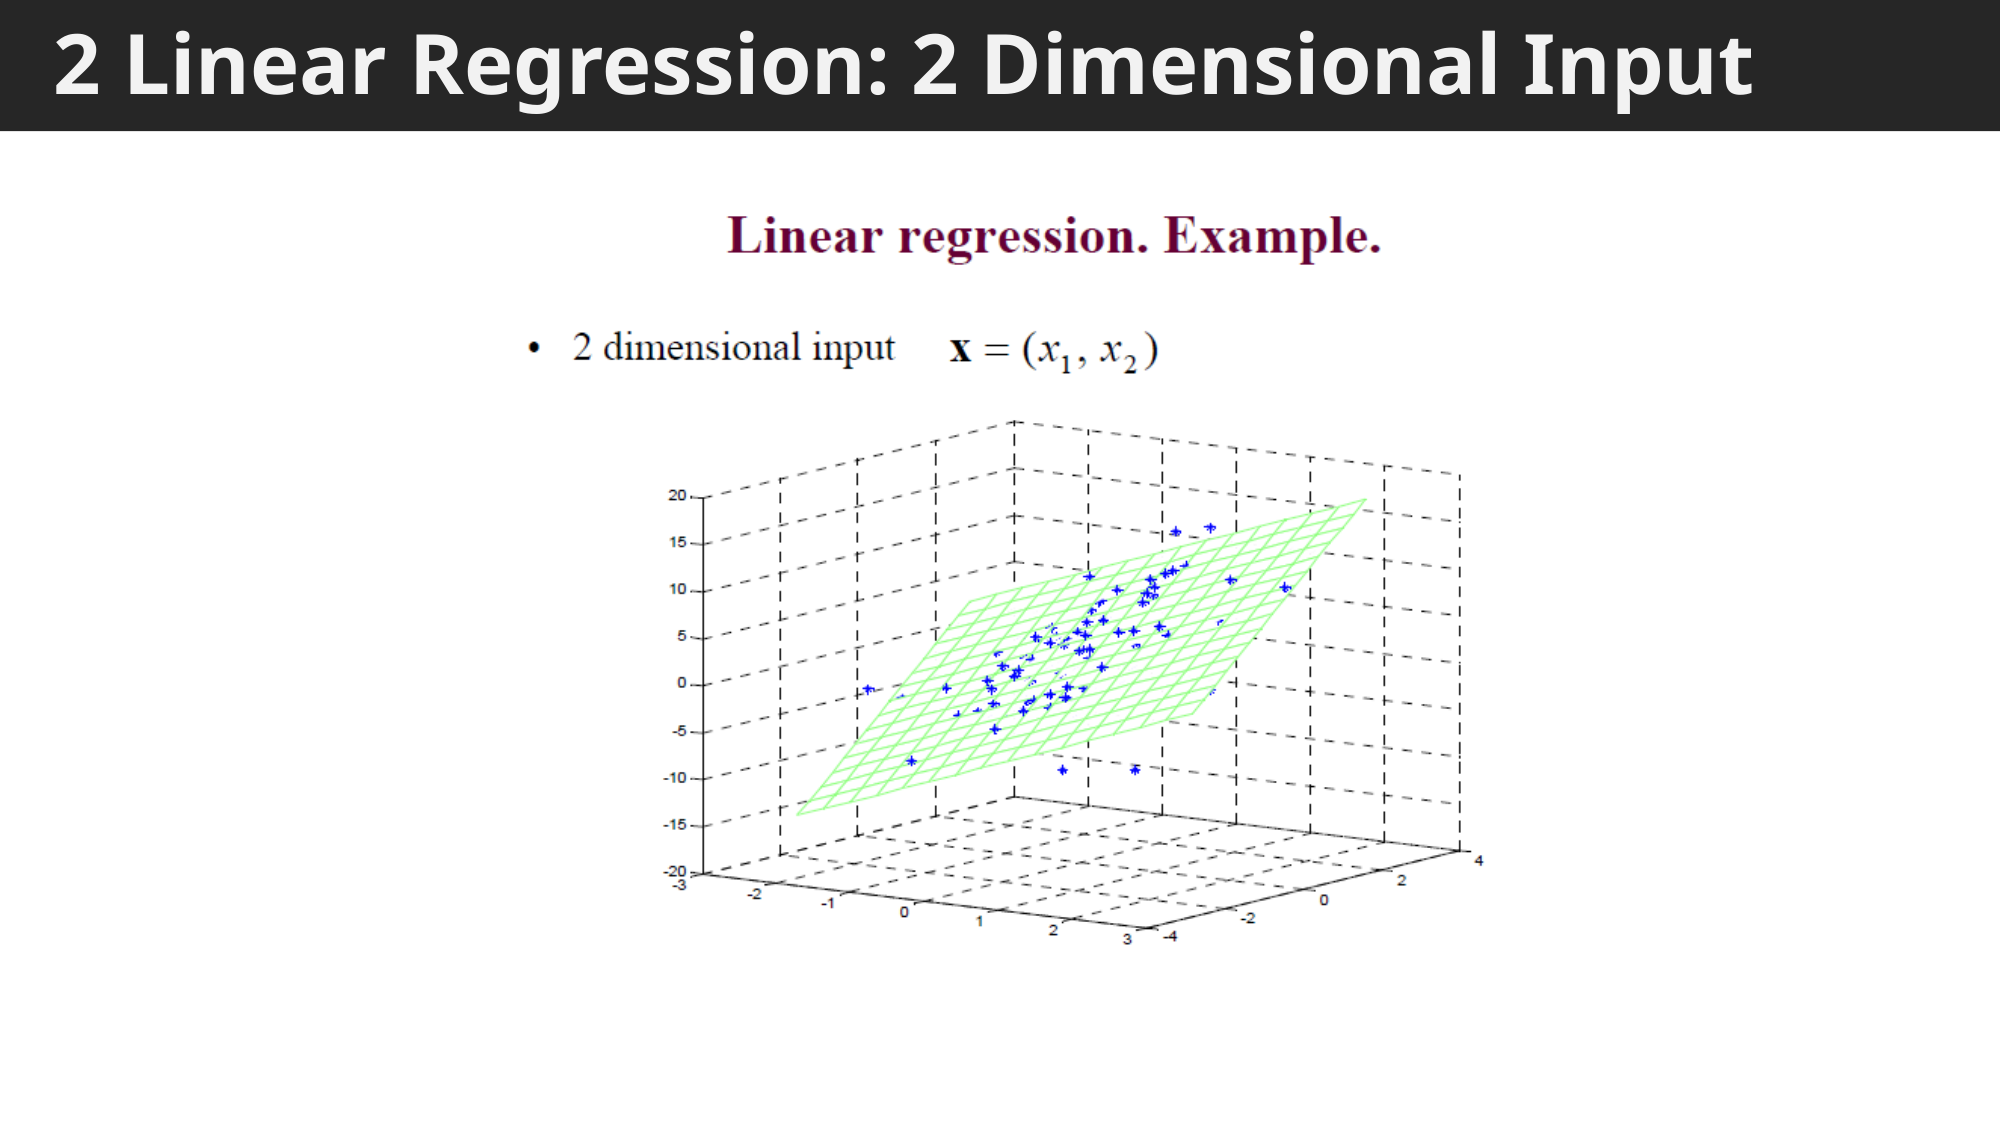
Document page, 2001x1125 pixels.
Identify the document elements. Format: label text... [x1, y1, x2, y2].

title 2 Linear Regression: 2 Dimensional Input [39, 15, 1969, 116]
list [517, 206, 1491, 993]
